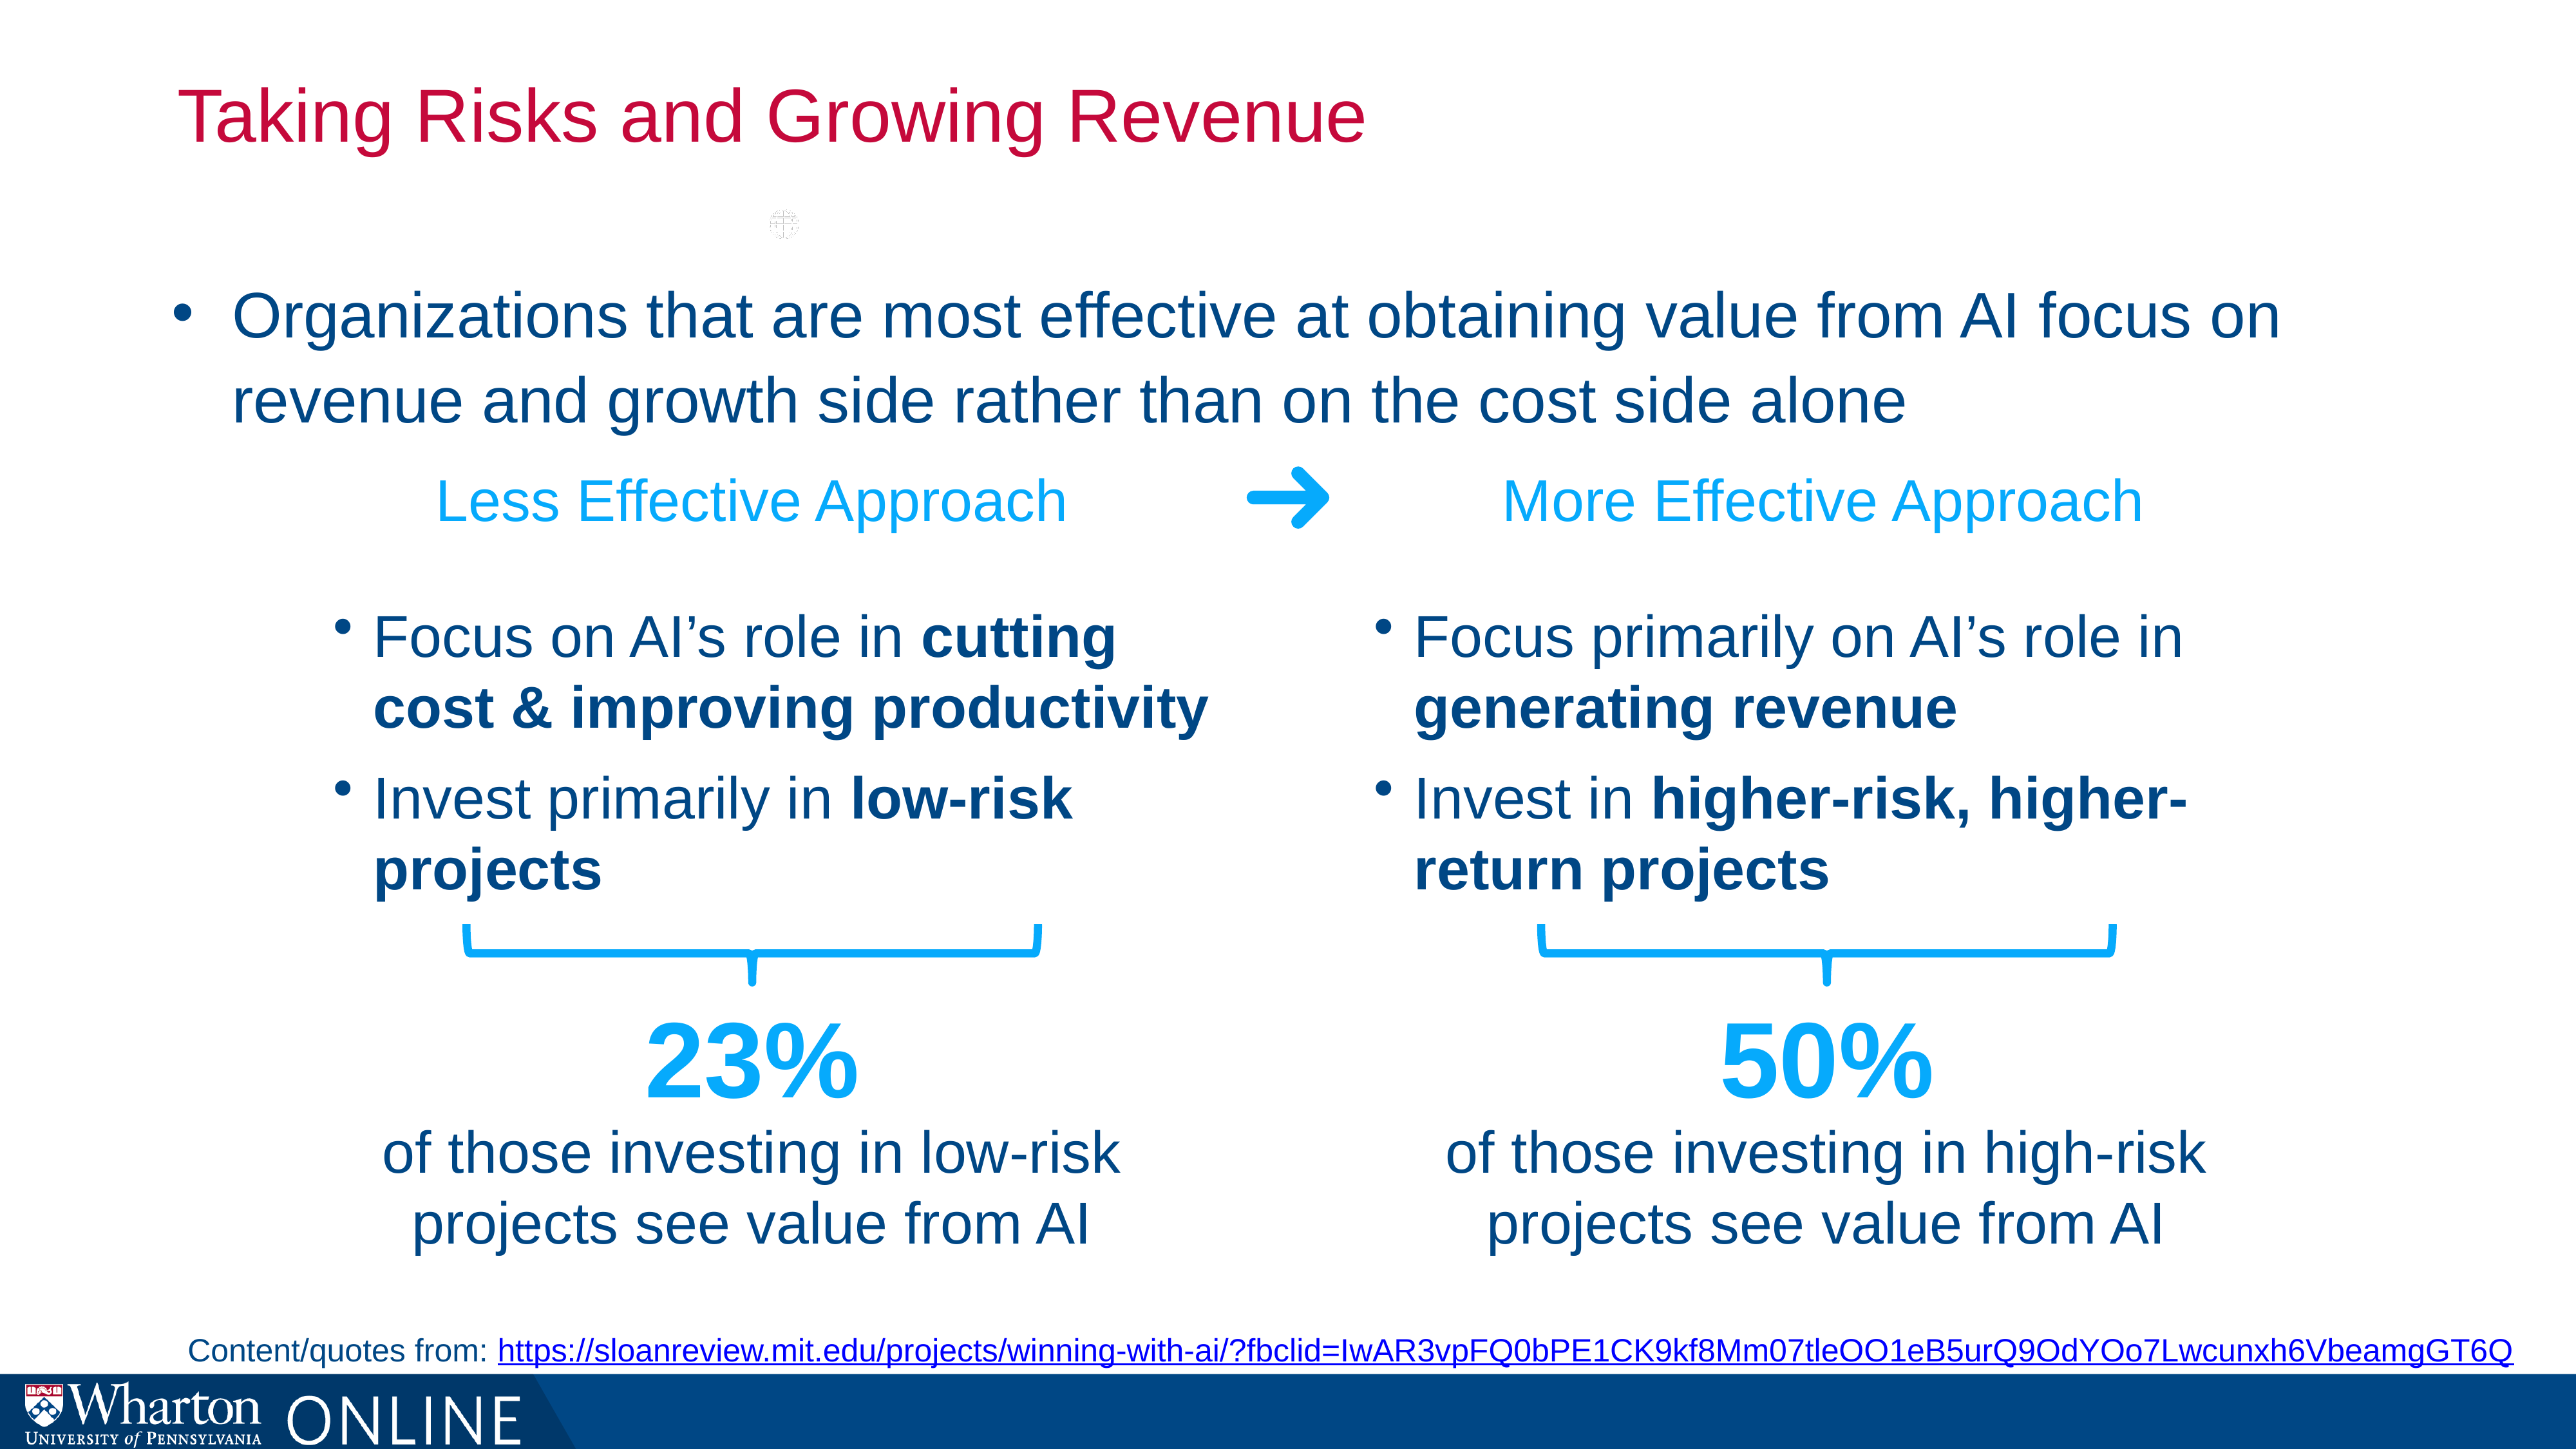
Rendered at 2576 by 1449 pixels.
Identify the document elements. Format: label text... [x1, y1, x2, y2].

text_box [300, 428, 2313, 1251]
title Taking Risks and Growing Revenue [176, 77, 2400, 179]
text_box Content/quotes from: https://sloanreview.mit.edu/projects/winning-with-ai/?fbclid=IwAR3vpFQ0bPE1CK9kf8Mm07tleOO1eB5urQ9OdYOo7Lwcunxh6VbeamgGT6Q [182, 1324, 2519, 1373]
picture [769, 209, 799, 239]
picture [25, 1381, 520, 1448]
text_box Organizations that are most effective at obtaining value from AI focus on revenue and growth side rather than on the cost side alone [171, 265, 2394, 467]
